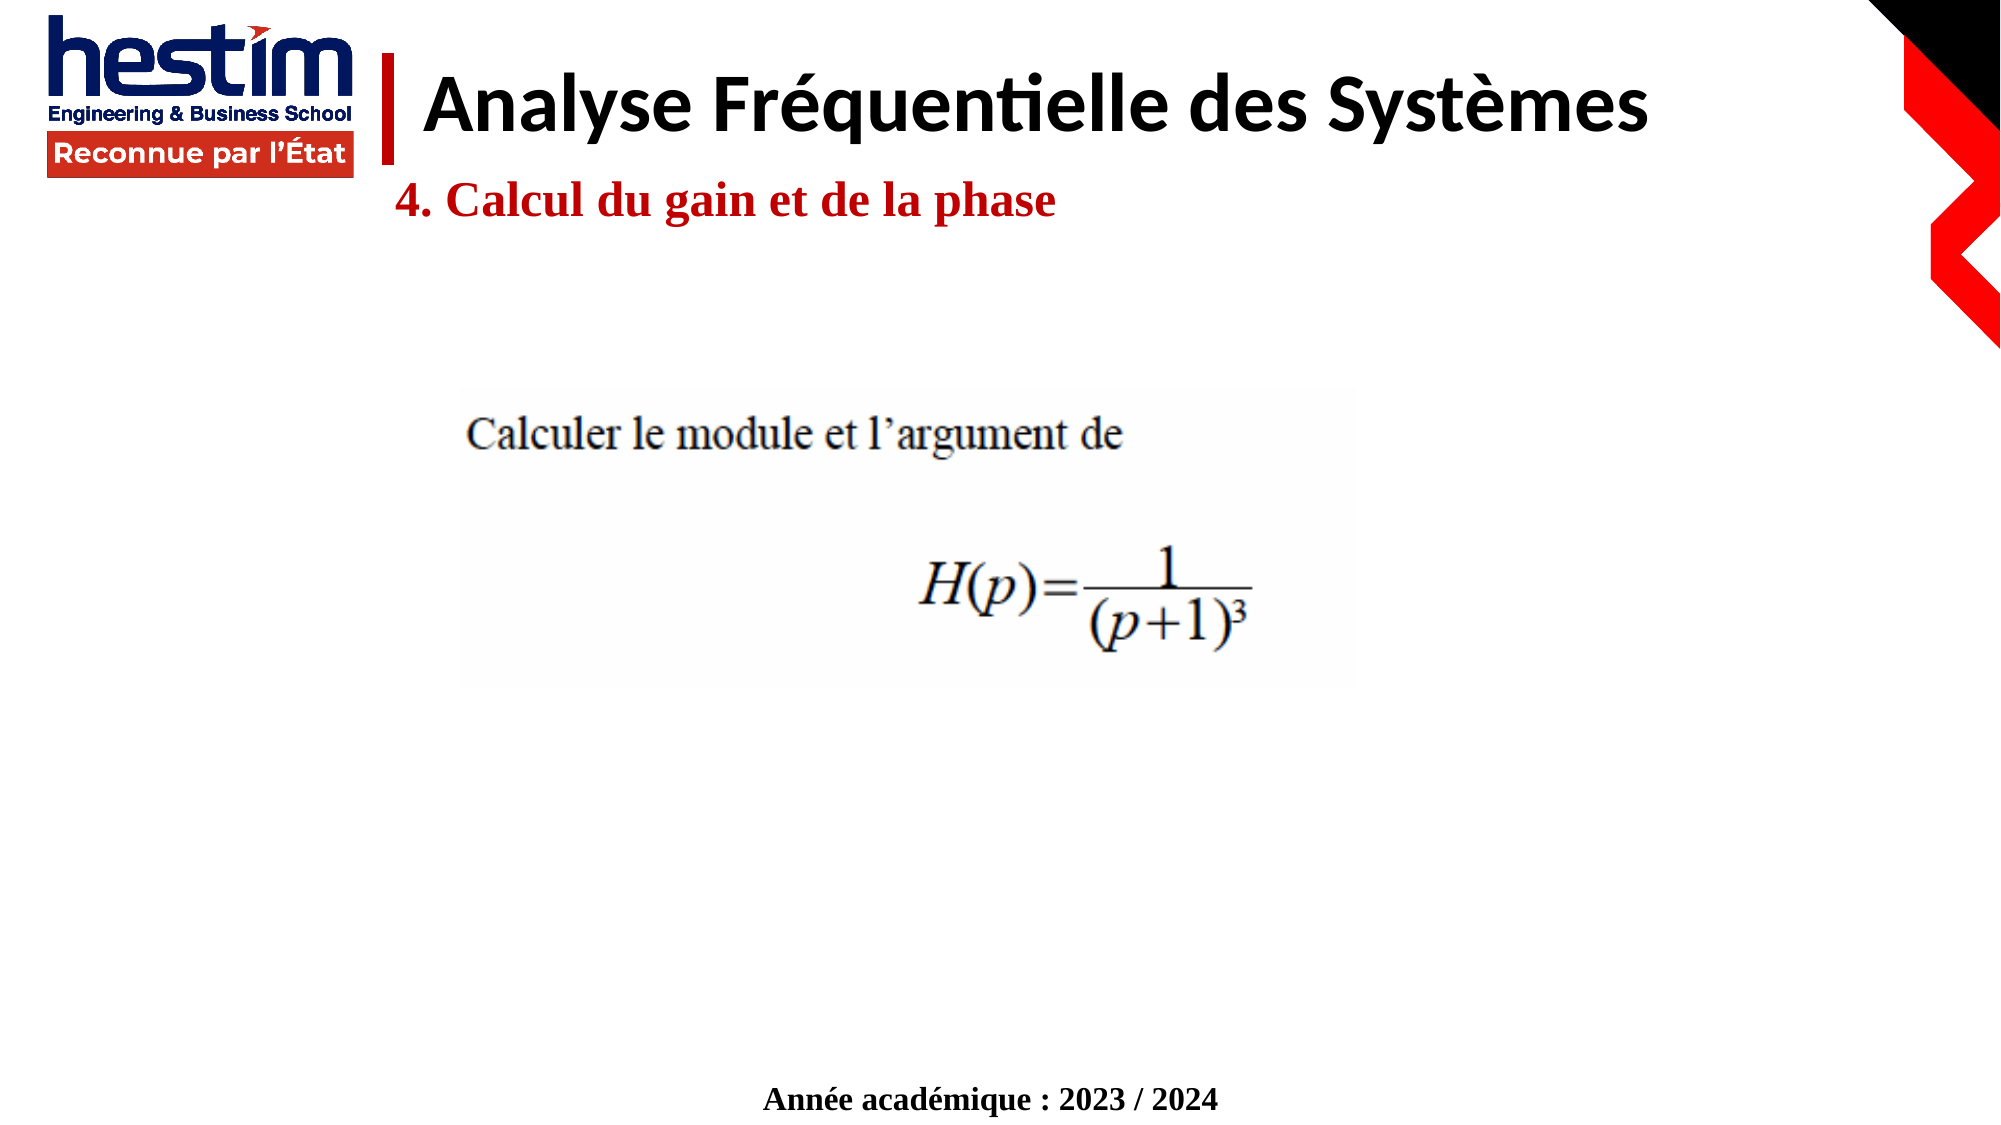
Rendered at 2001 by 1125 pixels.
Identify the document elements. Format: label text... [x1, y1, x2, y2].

picture [0, 7, 456, 212]
picture [459, 387, 1357, 688]
text_box Analyse Fréquentielle des Systèmes [456, 52, 1711, 150]
text_box 4. Calcul du gain et de la phase [380, 159, 1072, 235]
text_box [1866, 0, 2000, 350]
